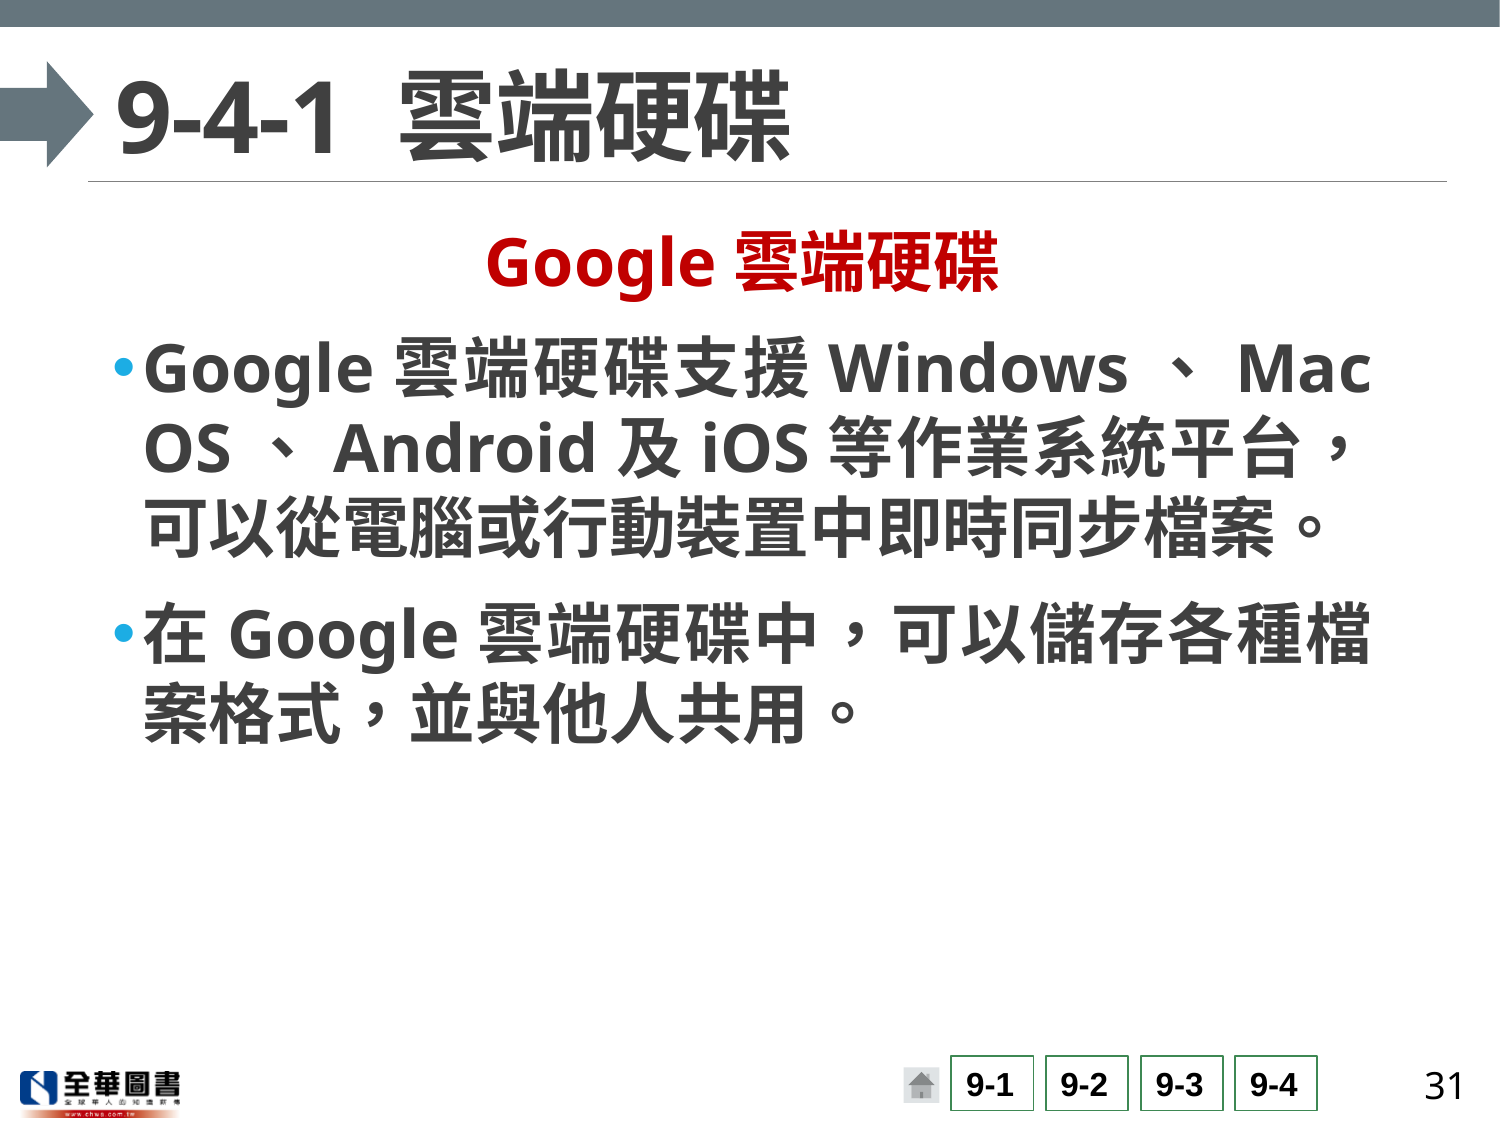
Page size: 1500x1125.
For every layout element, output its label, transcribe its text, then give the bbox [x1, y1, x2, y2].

title 9-4-1 雲端硬碟 [100, 47, 1447, 182]
picture [20, 1071, 180, 1118]
slide_number 31 [1320, 1057, 1483, 1118]
list Google雲端硬碟 Google雲端硬碟支援Windows、Mac OS、Android及iOS等作業系統平台，可以從電腦或行動裝置中即時同步檔案。 在Google雲端硬碟中，可以儲存各種檔案格式，並與他人共用。 [112, 212, 1373, 1024]
